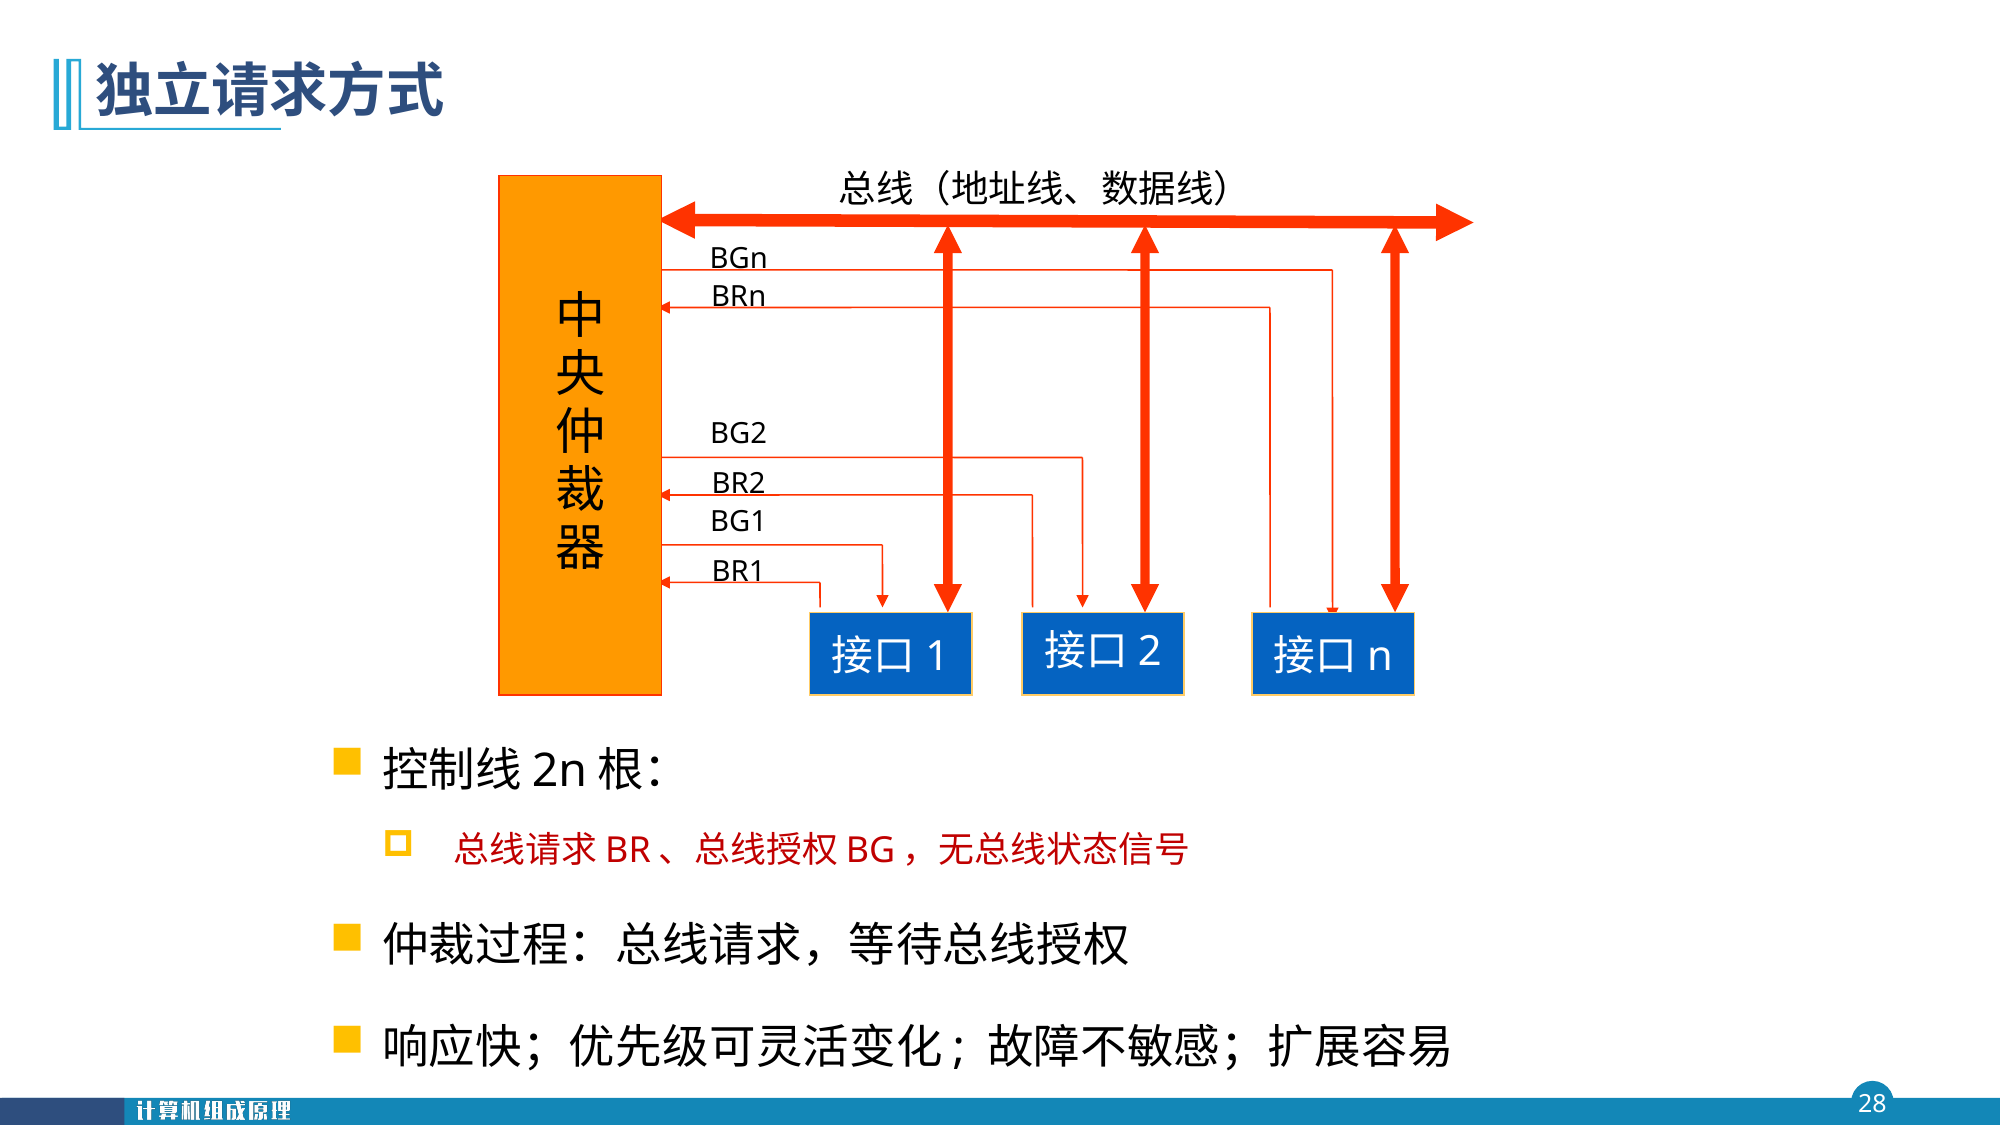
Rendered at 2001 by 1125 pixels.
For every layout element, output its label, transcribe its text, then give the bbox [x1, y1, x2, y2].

text_box [662, 489, 669, 501]
text_box BGn [669, 232, 808, 283]
text_box [1388, 224, 1402, 612]
text_box BG1 [669, 494, 808, 545]
text_box 接口1 [809, 612, 972, 696]
text_box 接口2 [1021, 612, 1185, 696]
text_box 接口n [1251, 612, 1415, 696]
text_box [662, 301, 669, 314]
text_box BR2 [669, 458, 808, 494]
list 控制线2n根： 总线请求BR、总线授权BG，无总线状态信号 仲裁过程：总线请求，等待总线授权 响应快；优先级可灵活变化; 故障不敏感；扩展容易 [314, 704, 1663, 1083]
text_box [876, 544, 889, 608]
text_box [1138, 224, 1152, 269]
text_box [1076, 457, 1089, 608]
text_box BR1 [669, 545, 808, 595]
text_box [1138, 308, 1152, 612]
title 独立请求方式 [80, 42, 1805, 144]
text_box 总线（地址线、数据线） [795, 157, 1295, 218]
text_box BG2 [669, 407, 808, 458]
text_box [662, 213, 1474, 229]
text_box [941, 496, 955, 612]
text_box [662, 576, 669, 589]
text_box [1326, 269, 1339, 612]
text_box 中 央 仲 裁 器 [498, 175, 662, 696]
text_box [941, 224, 955, 269]
text_box BRn [669, 283, 808, 320]
